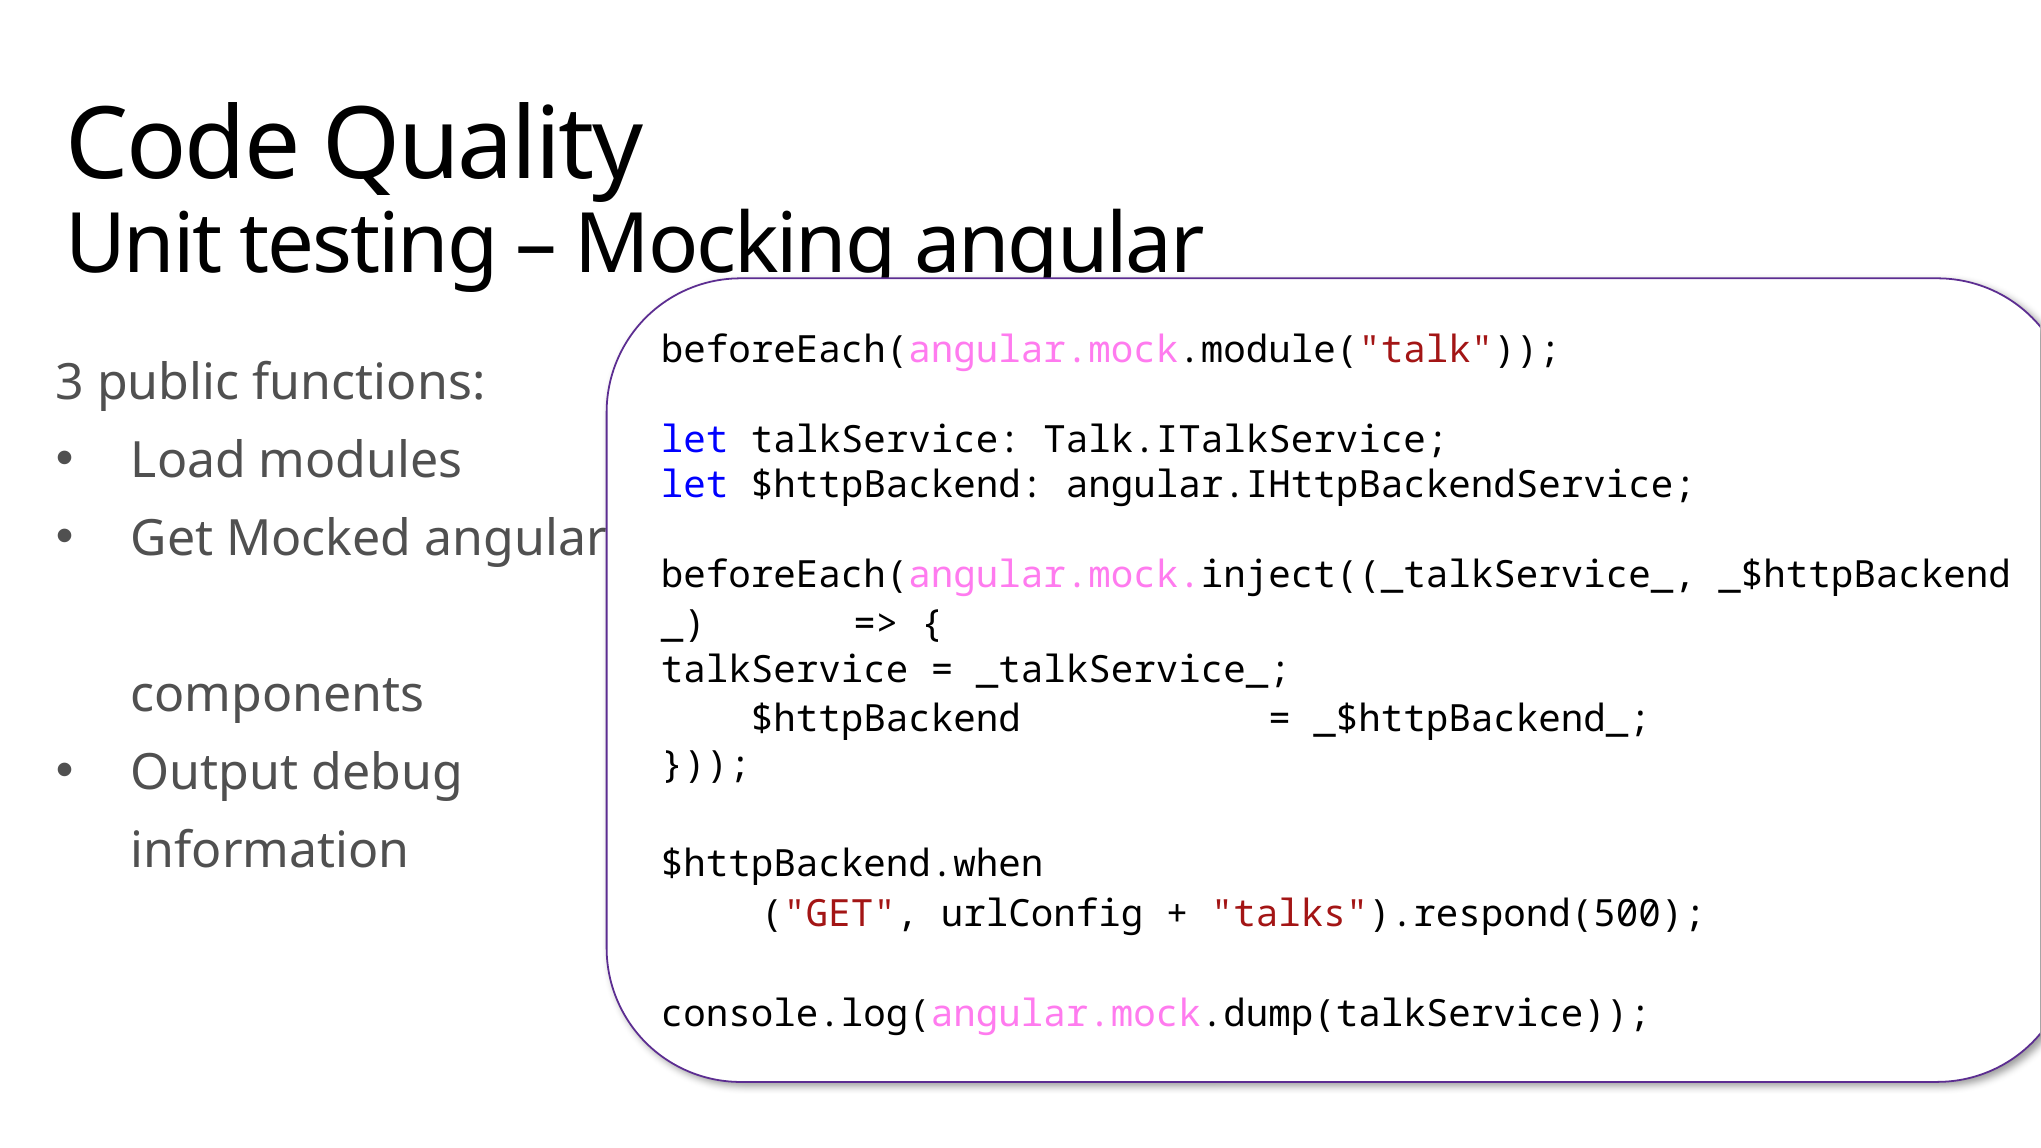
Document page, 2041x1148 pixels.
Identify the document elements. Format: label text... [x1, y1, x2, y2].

text_box 3 public functions: Load modules Get Mocked angular components Output debug information [41, 324, 631, 885]
title Code Quality Unit testing – Mocking angular [41, 77, 1992, 319]
text_box beforeEach(angular.mock.module("talk")); let talkService: Talk.ITalkService; let $httpBackend: angular.IHttpBackendService; beforeEach(angular.mock.inject((_talkService_, _$httpBackend_) => { talkService = _talkService_; $httpBackend = _$httpBackend_; })); $httpBackend.when ("GET", urlConfig + "talks").respond(500); console.log(angular.mock.dump(talkService)); [605, 277, 2041, 1083]
